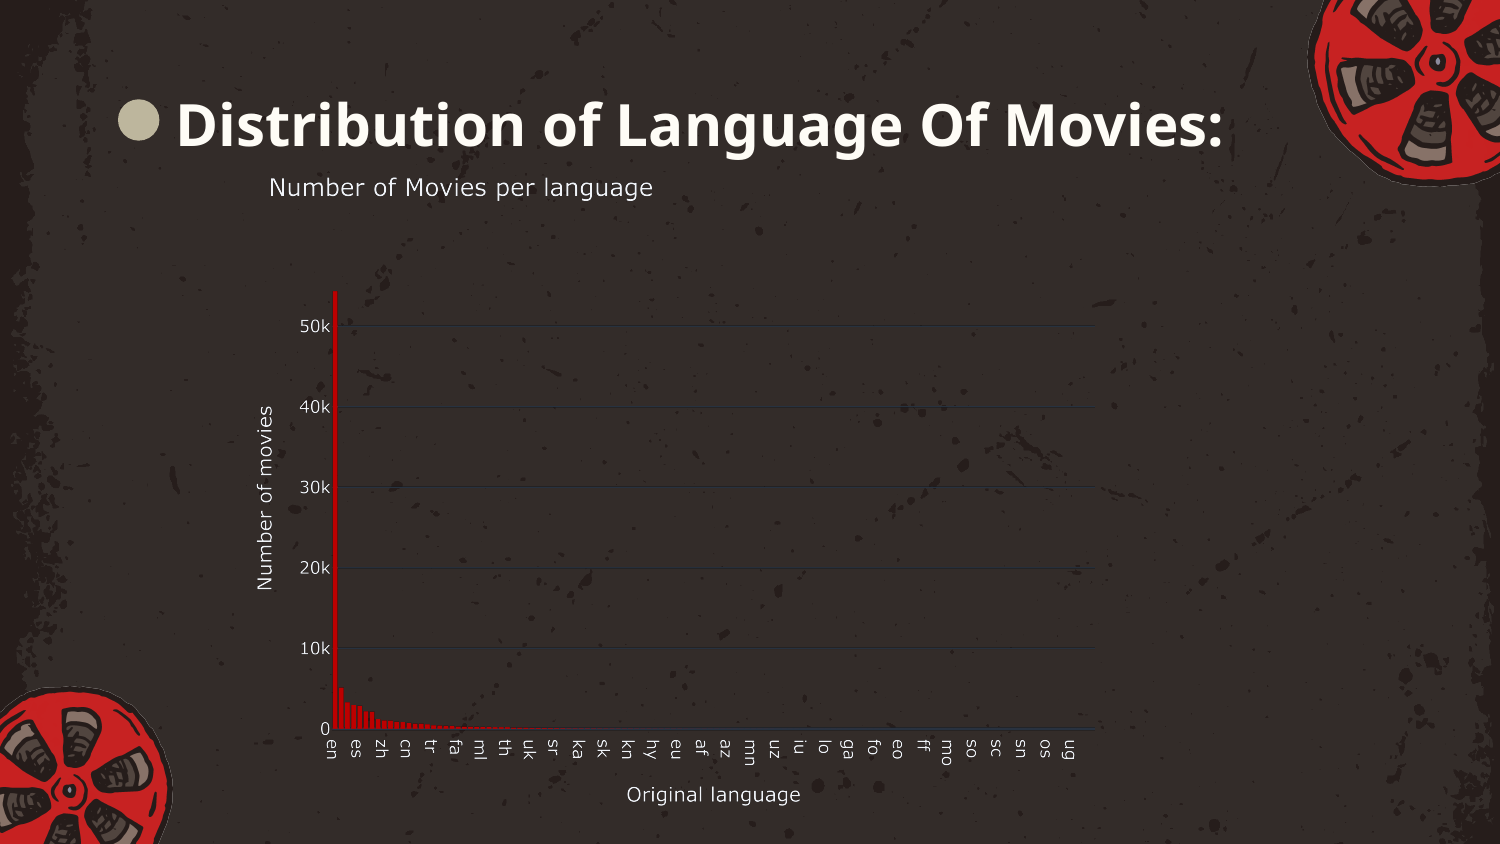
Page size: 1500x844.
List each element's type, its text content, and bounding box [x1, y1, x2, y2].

text_box [117, 99, 160, 141]
title Distribution of Language Of Movies: [160, 72, 1382, 167]
picture [0, 0, 1500, 844]
